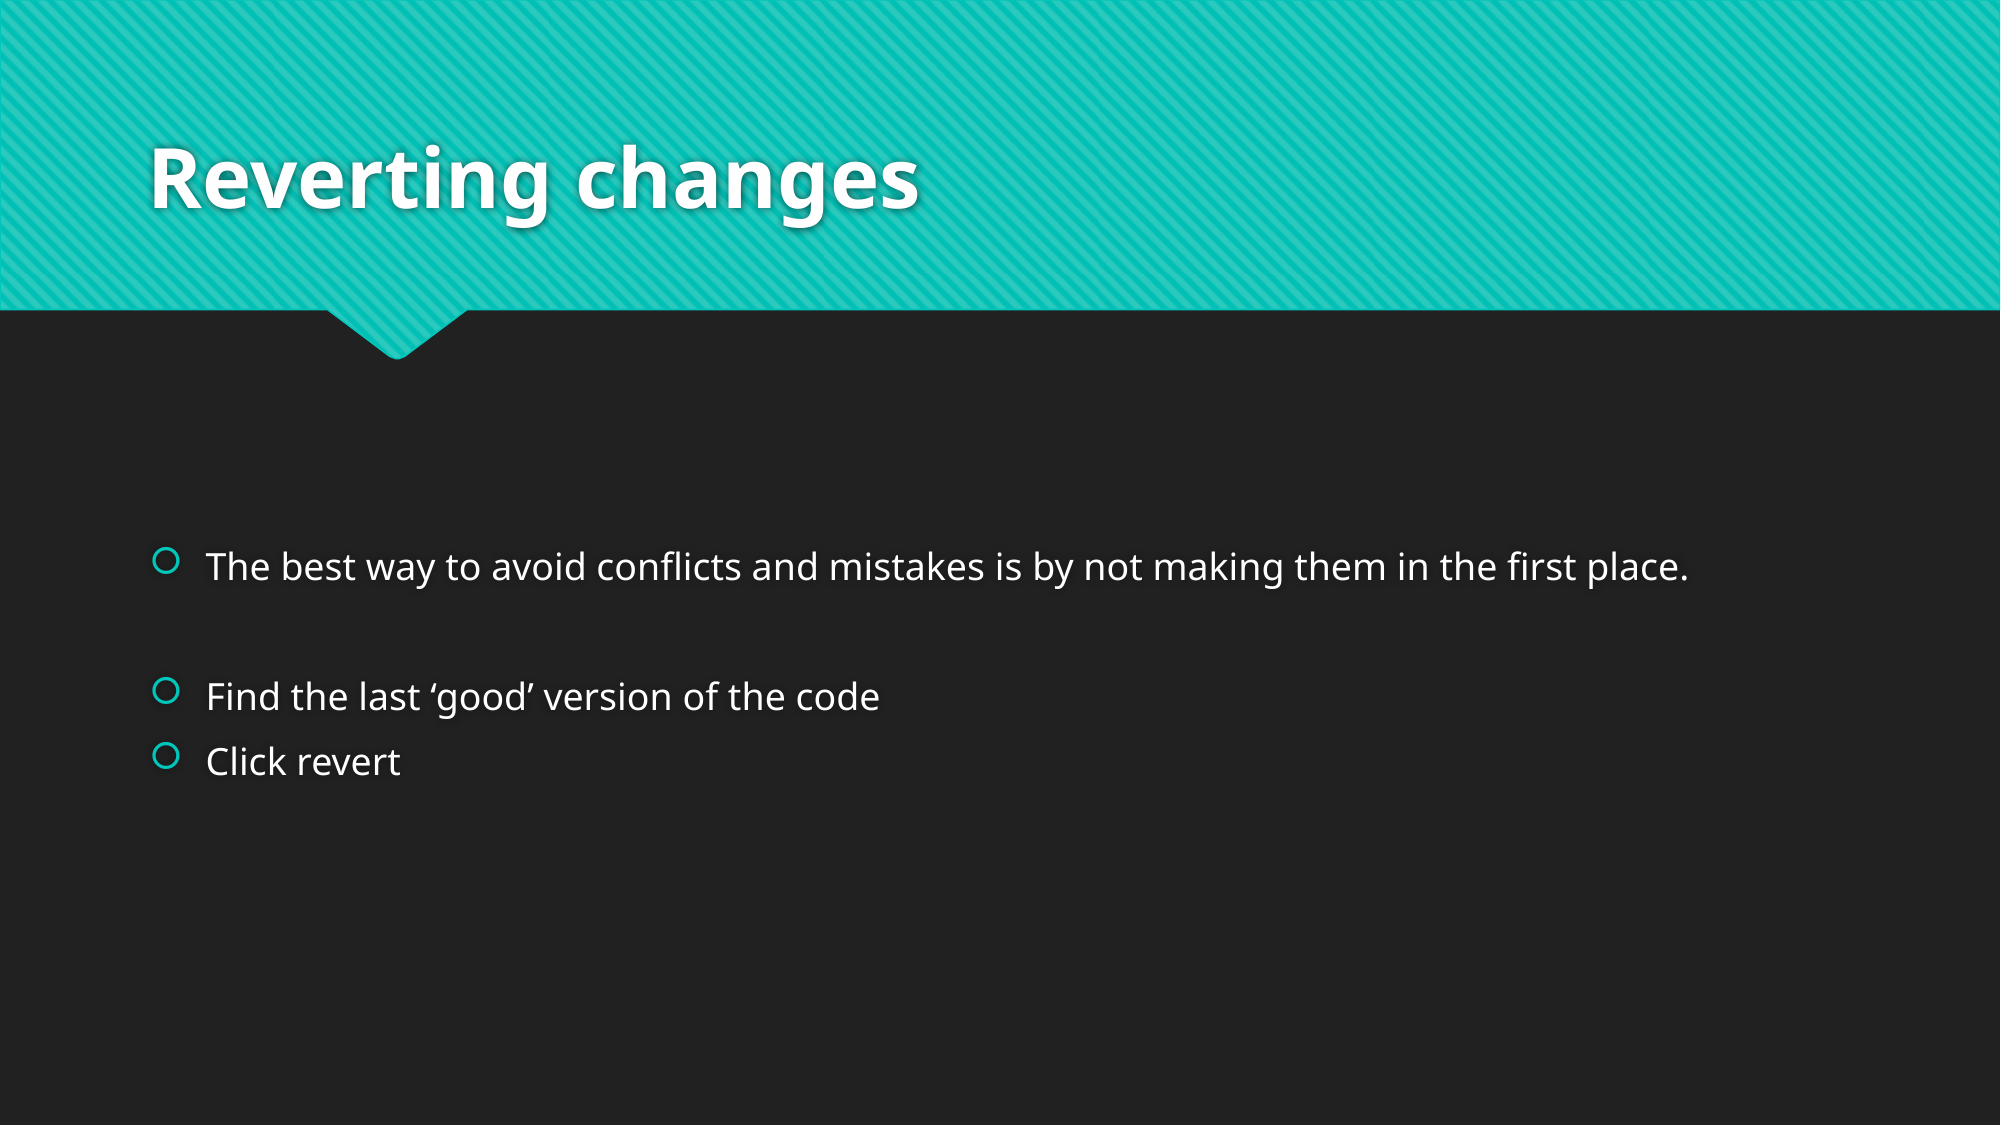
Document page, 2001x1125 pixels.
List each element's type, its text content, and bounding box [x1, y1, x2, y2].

list The best way to avoid conflicts and mistakes is by not making them in the first place. Find the last ‘good’ version of the code Click revert [134, 364, 1866, 962]
title Reverting changes [132, 73, 1868, 233]
